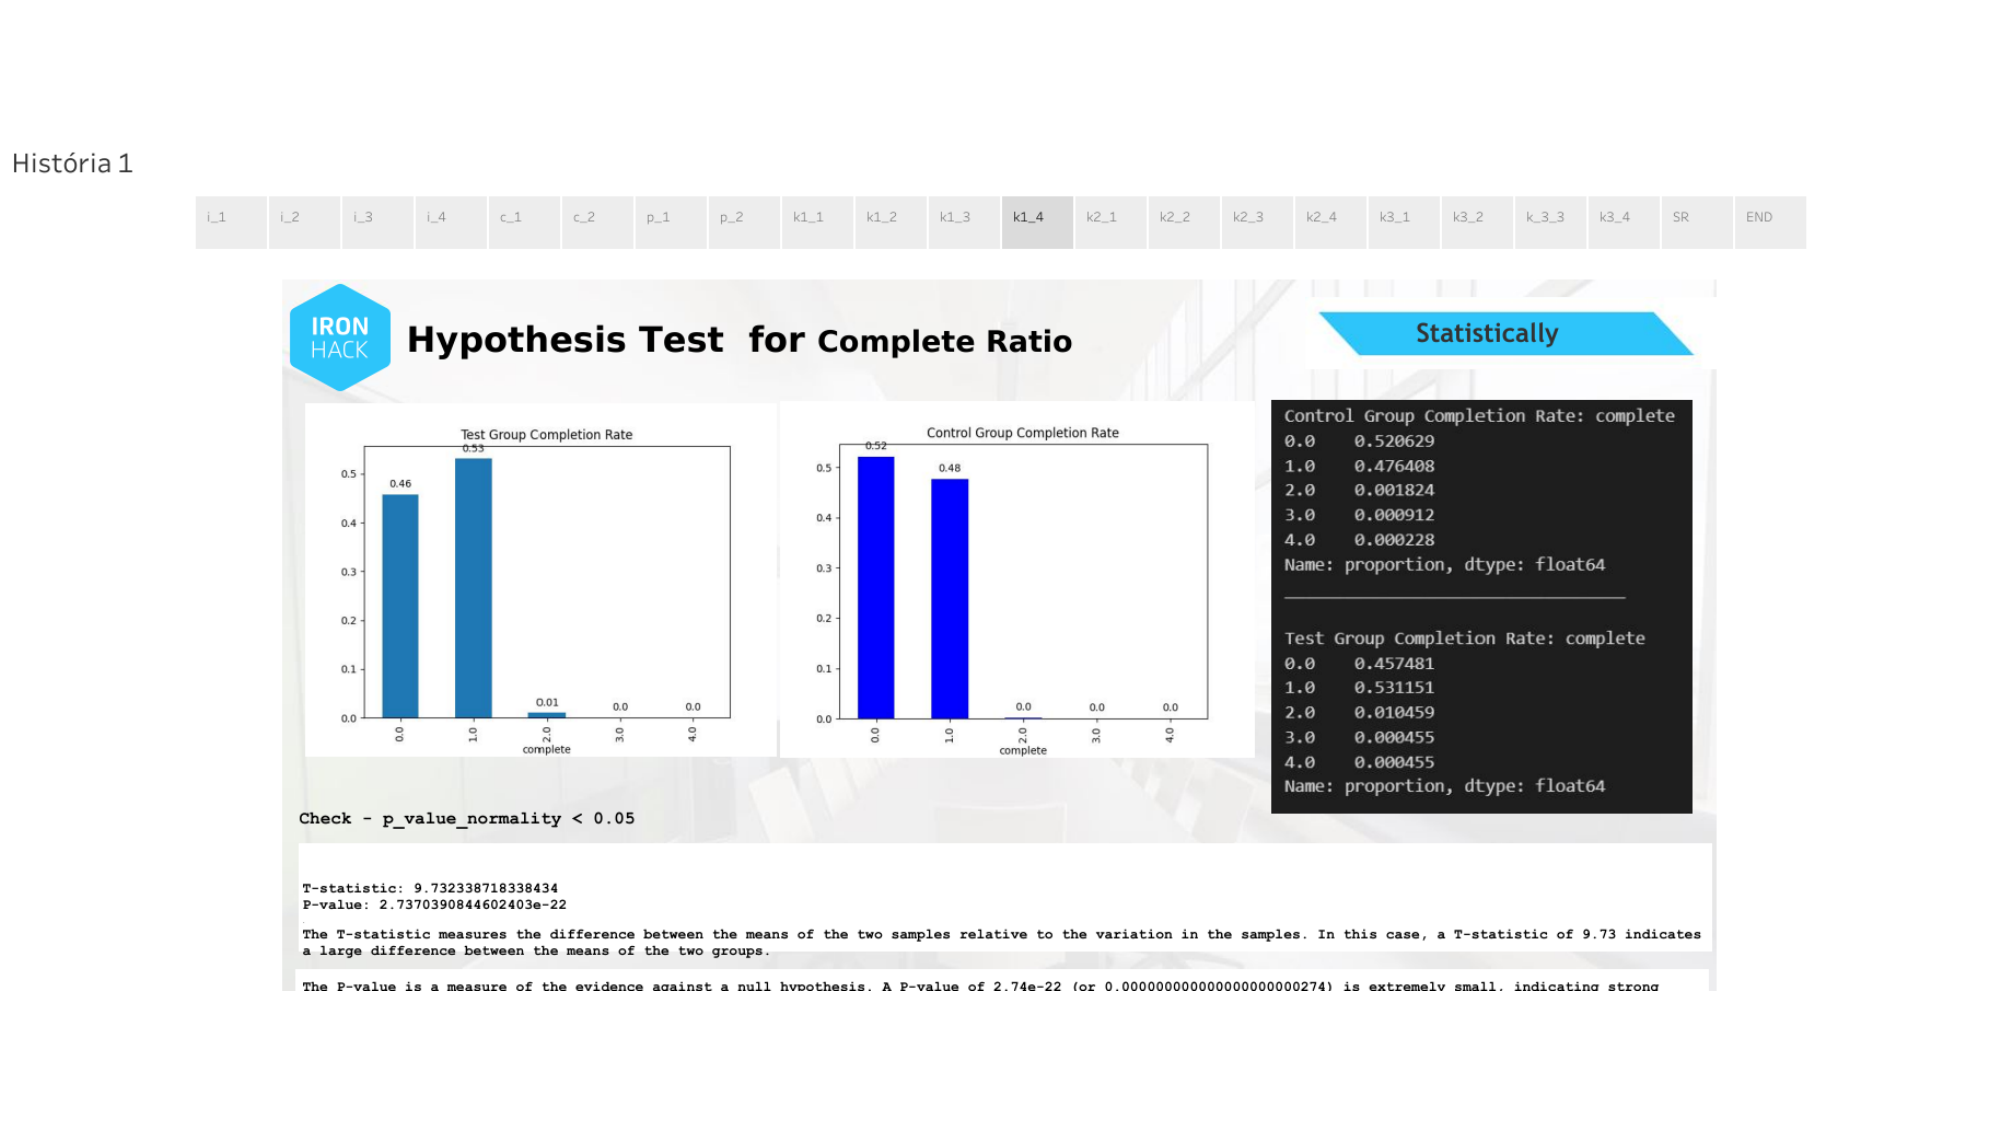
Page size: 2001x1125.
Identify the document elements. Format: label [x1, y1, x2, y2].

picture [0, 134, 2000, 991]
